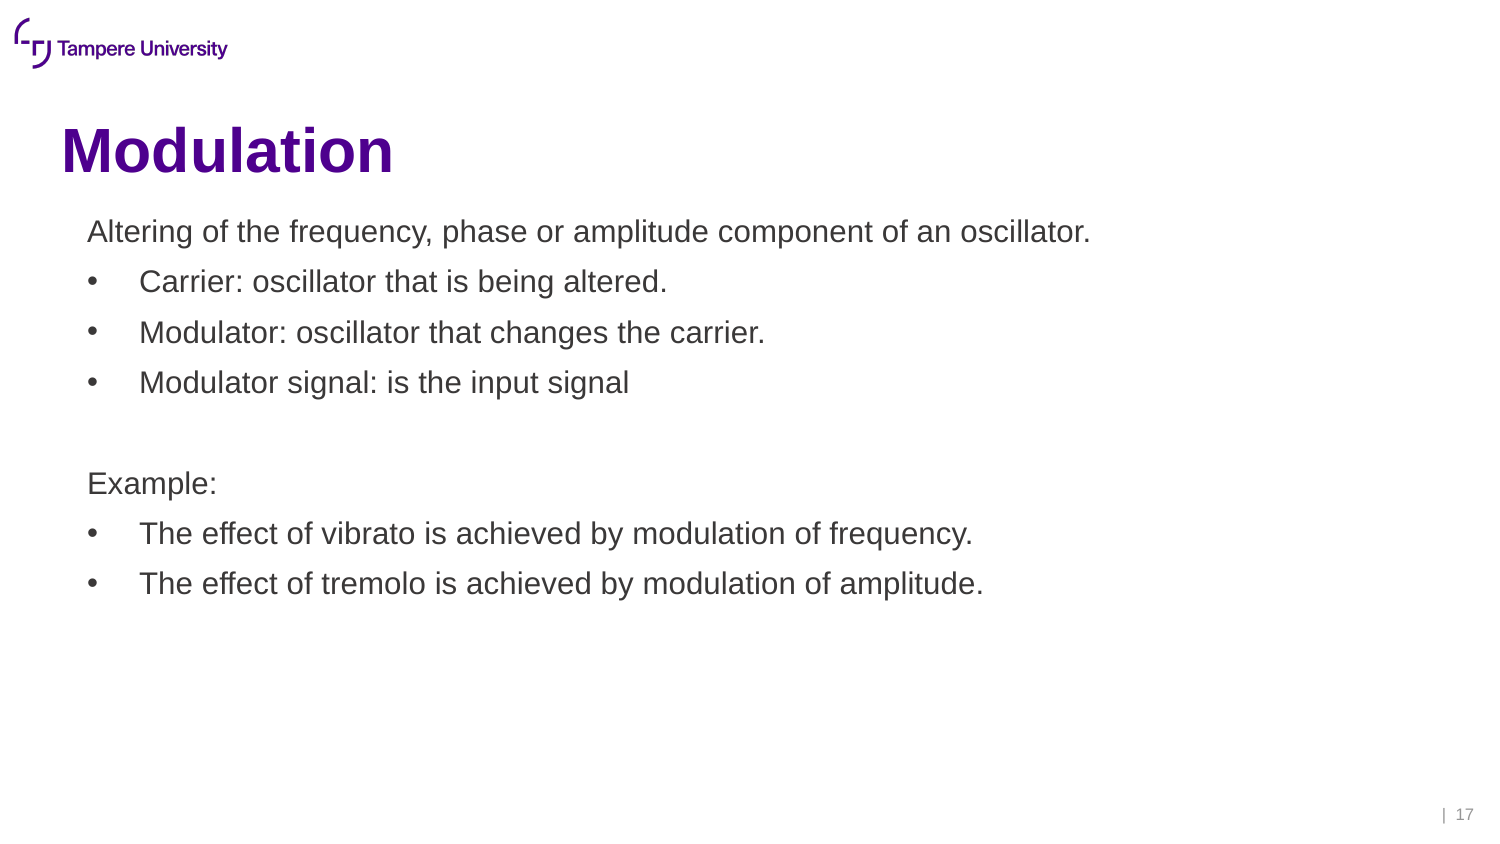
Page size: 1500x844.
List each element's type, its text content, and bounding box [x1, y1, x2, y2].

slide_number | 17 [1439, 798, 1486, 830]
list Altering of the frequency, phase or amplitude component of an oscillator. Carrier: oscillator that is being altered. Modulator: oscillator that changes the carrier. Modulator signal: is the input signal Example: The effect of vibrato is achieved by modulation of frequency. The effect of tremolo is achieved by modulation of amplitude. [52, 210, 1347, 746]
picture [3, 4, 241, 80]
title Modulation [50, 112, 1345, 192]
